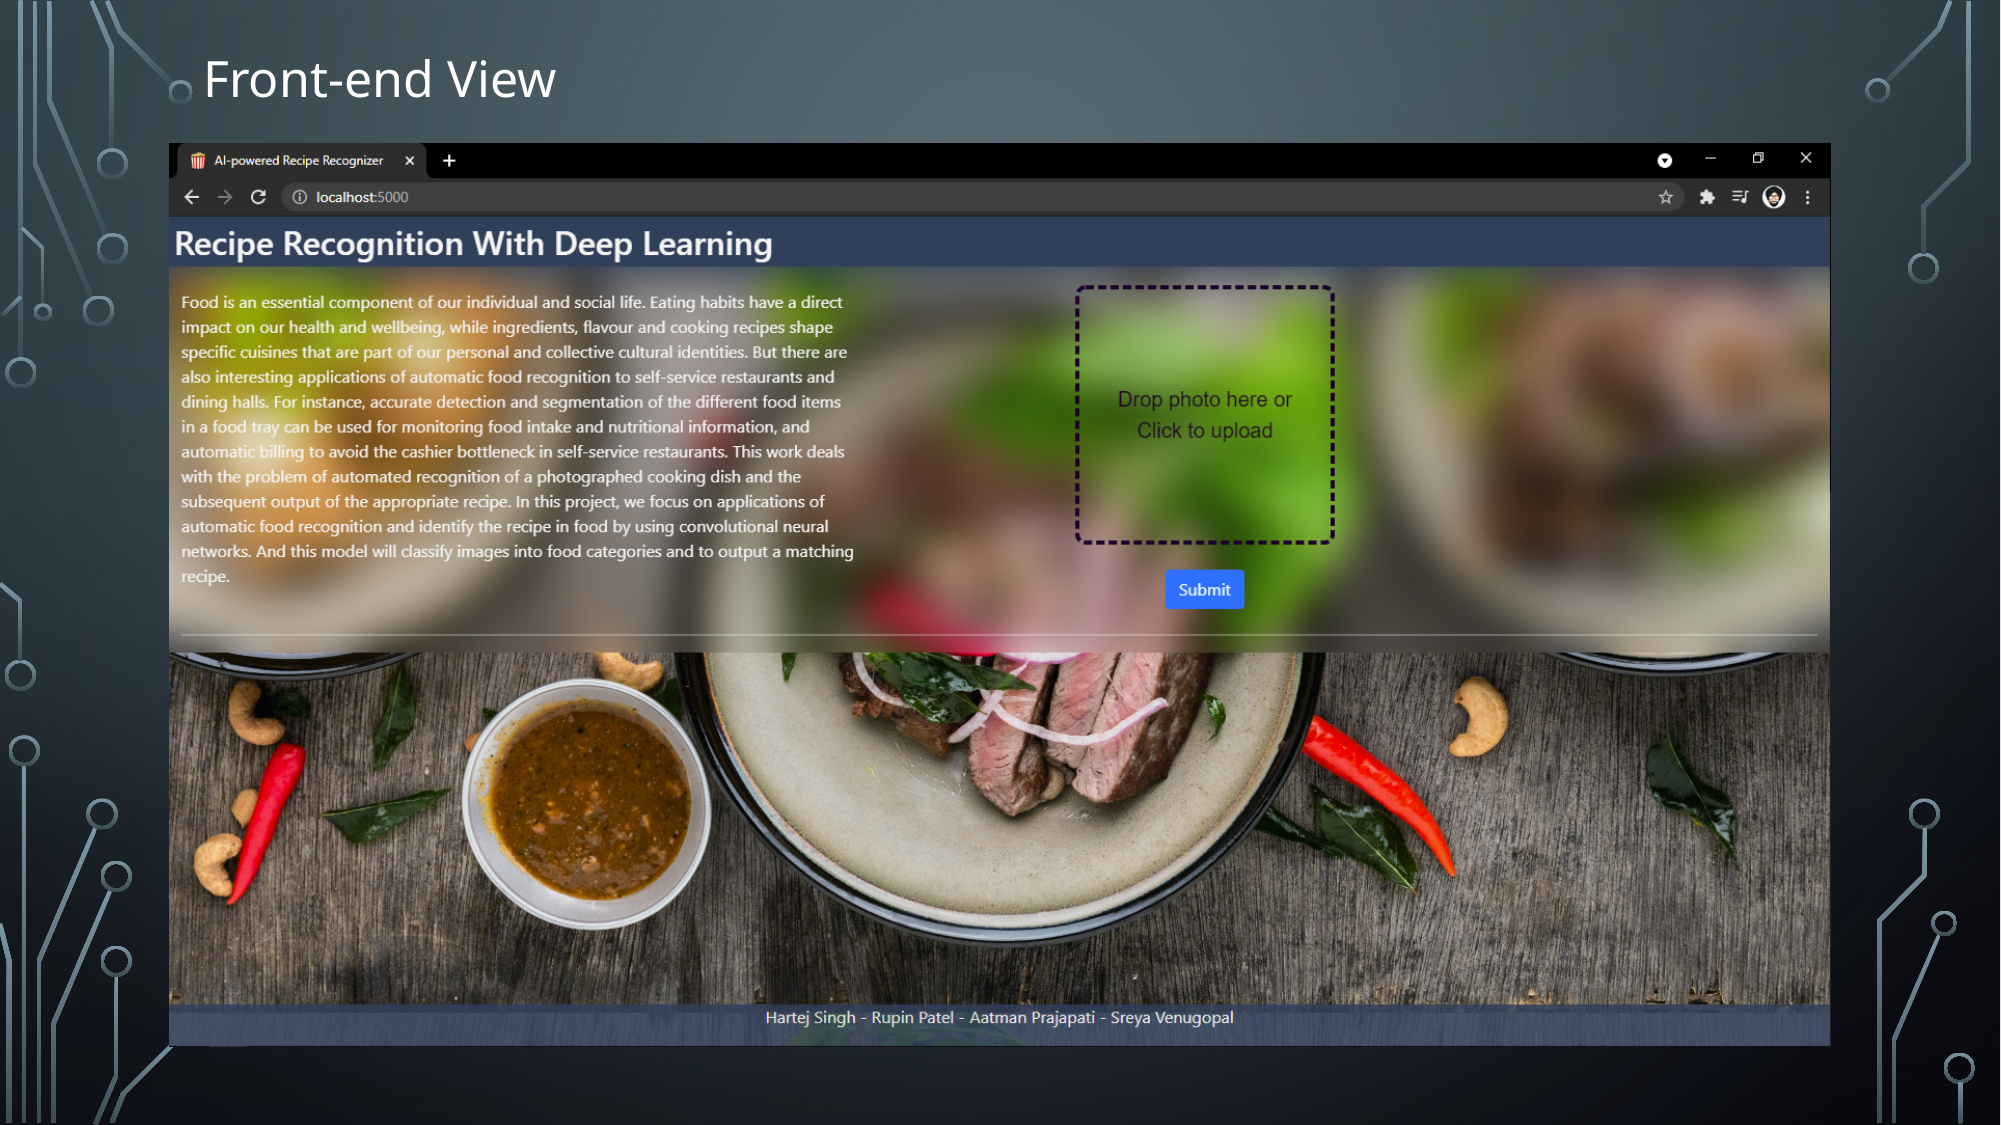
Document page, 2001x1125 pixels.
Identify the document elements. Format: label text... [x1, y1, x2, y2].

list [169, 142, 1831, 1048]
text_box Front-end View [188, 40, 572, 115]
